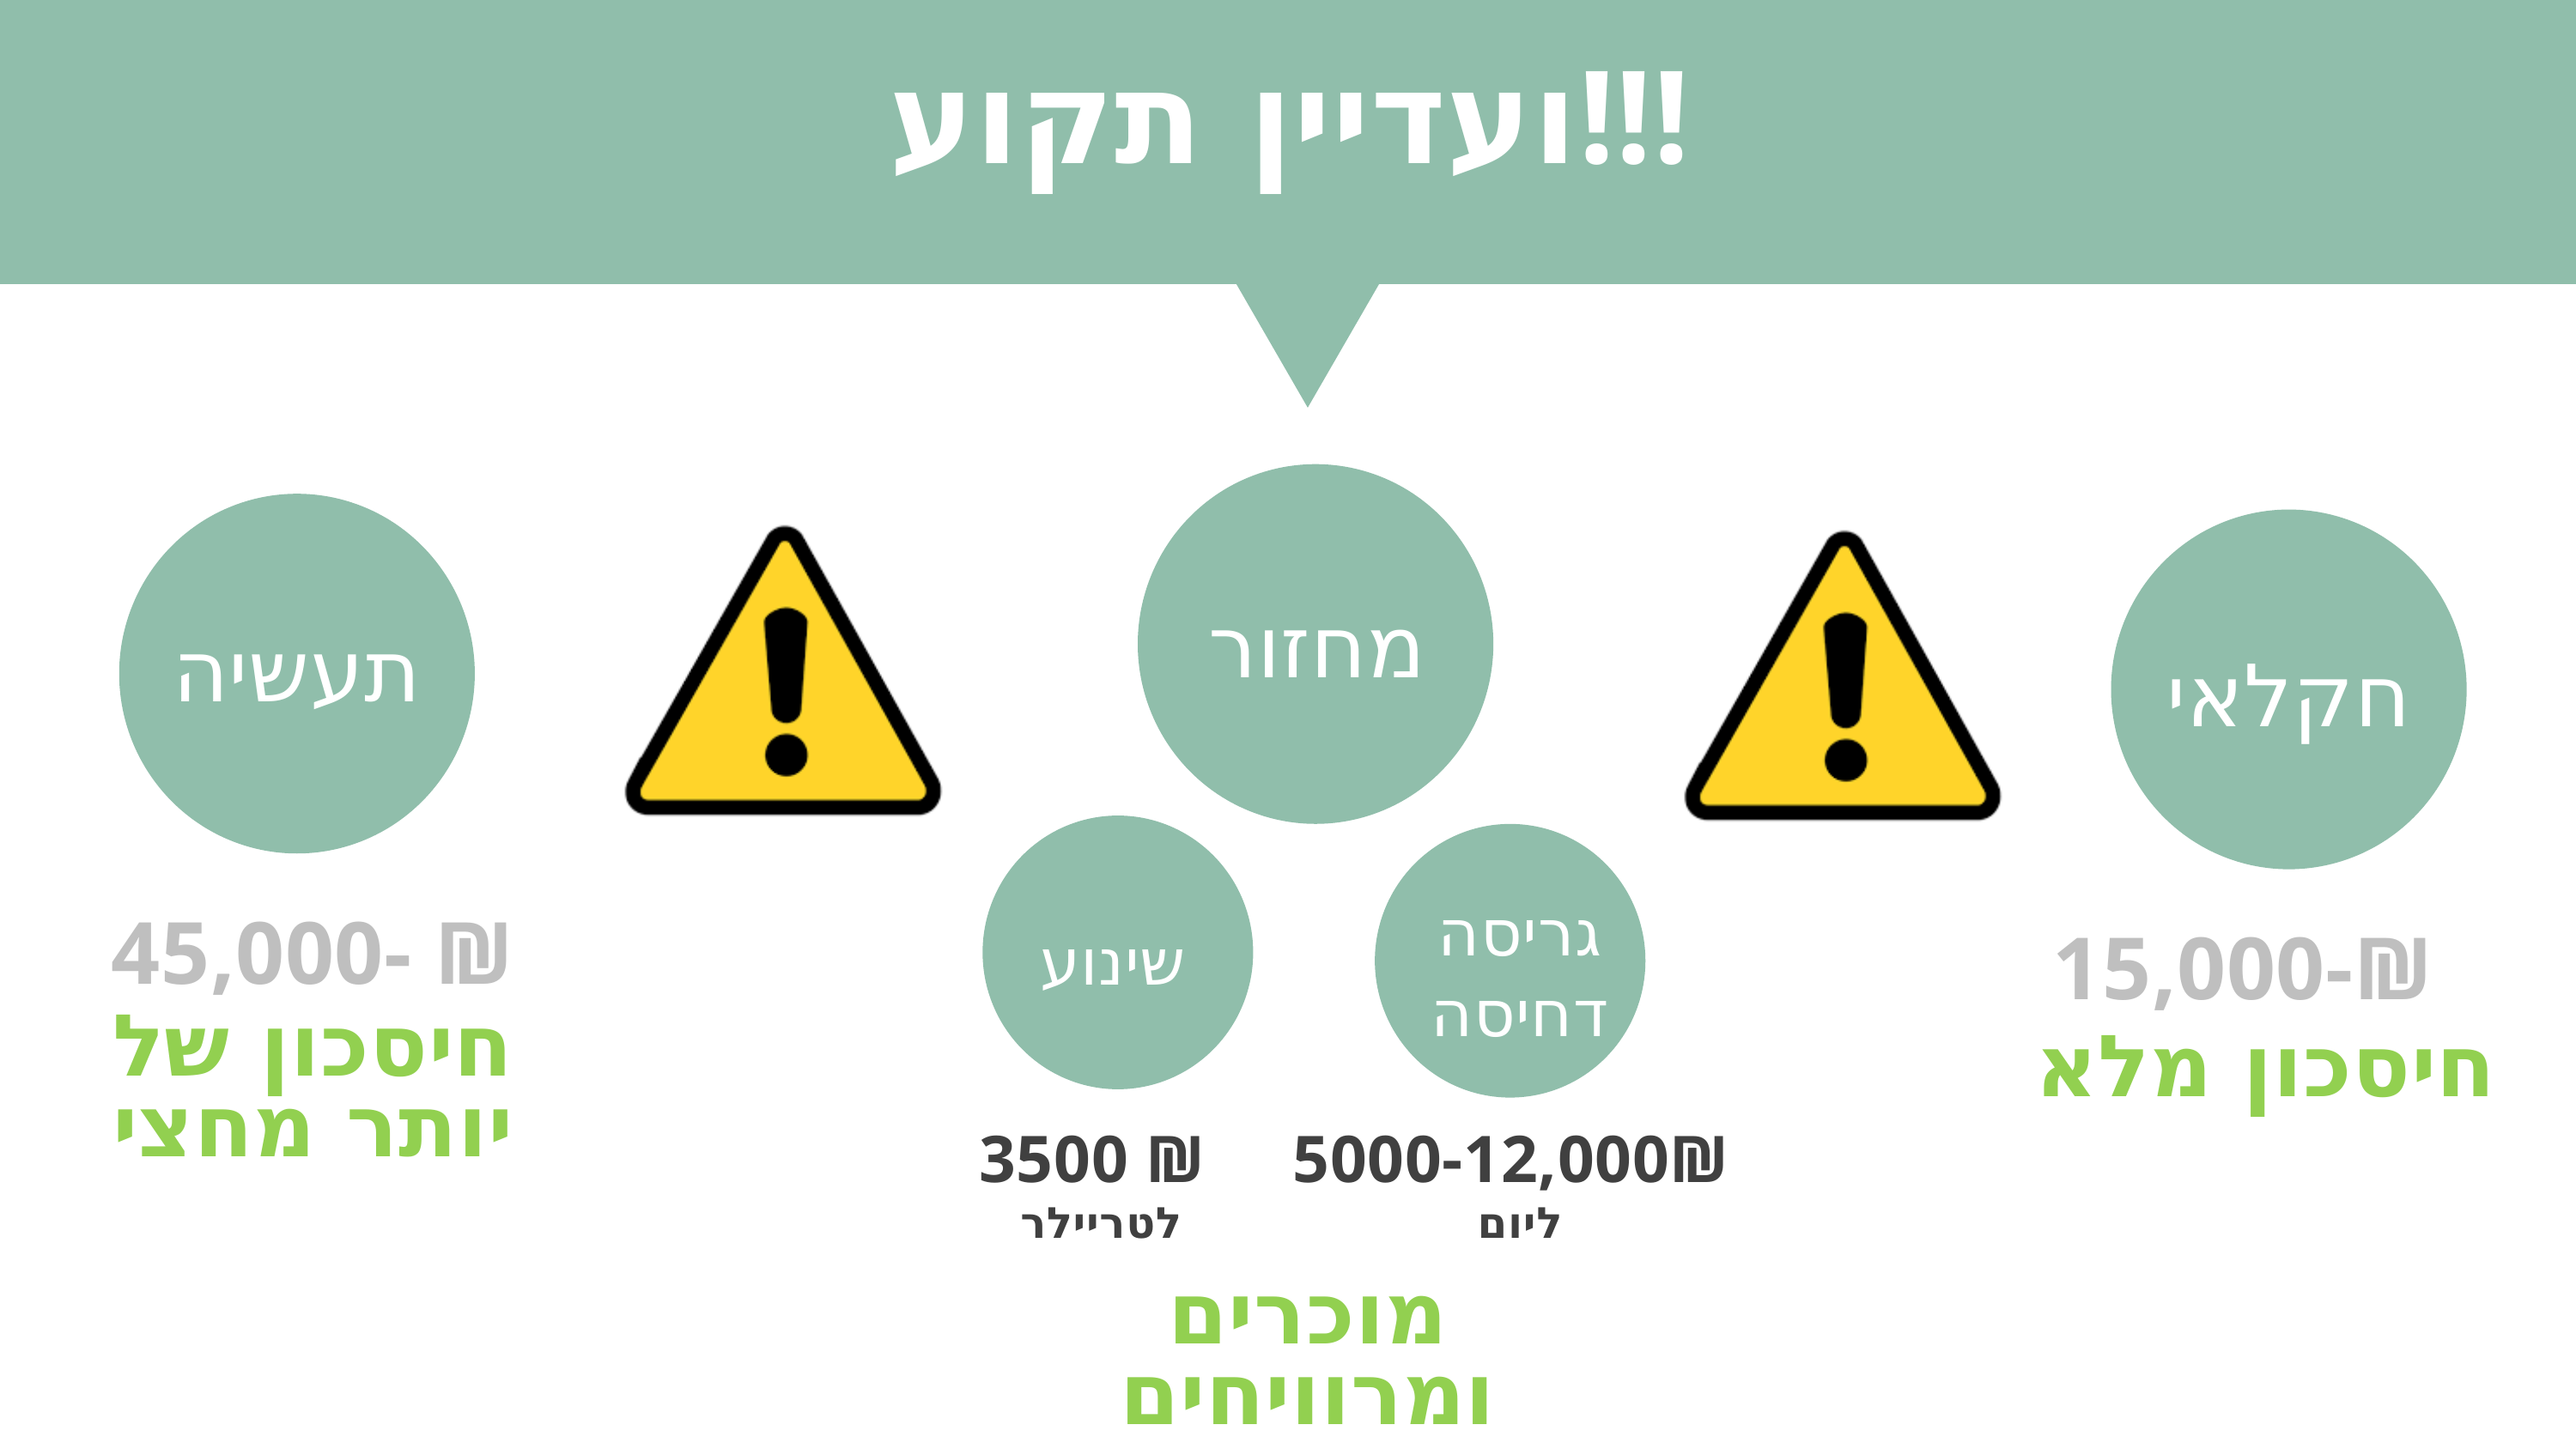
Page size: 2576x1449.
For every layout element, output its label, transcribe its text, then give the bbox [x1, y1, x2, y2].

picture [589, 476, 979, 867]
text_box 15,000-₪ [1940, 936, 2576, 1017]
text_box [1394, 822, 1627, 888]
text_box [0, 0, 2576, 284]
text_box [120, 492, 473, 638]
text_box [123, 719, 471, 856]
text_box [1109, 65, 1506, 409]
text_box 3500 ₪ לטריילר [827, 1118, 1376, 1247]
picture [1649, 482, 2038, 873]
text_box ועדיין תקוע!!! [708, 109, 1105, 190]
text_box [1405, 1050, 1616, 1100]
text_box [1510, 144, 2309, 293]
text_box [2117, 744, 2461, 871]
text_box ועדיין תקוע!!! [1510, 109, 1870, 190]
text_box חיסכון של יותר מחצי [0, 1013, 640, 1174]
text_box [266, 144, 1105, 293]
text_box חקלאי [2041, 663, 2544, 744]
text_box [988, 998, 1248, 1092]
text_box 5000-12,000₪ ליום [1376, 1118, 1794, 1247]
text_box חיסכון מלא [1940, 1033, 2576, 1114]
text_box [1143, 695, 1488, 826]
text_box [985, 813, 1251, 917]
text_box תעשיה [42, 638, 552, 719]
text_box 45,000- ₪ [0, 920, 640, 1013]
text_box גריסה דחיסה [1306, 888, 1735, 1050]
text_box שינוע [898, 917, 1327, 998]
text_box מוכרים ומרוויחים [981, 1281, 1634, 1442]
text_box מחזור [1062, 614, 1572, 695]
text_box [2111, 507, 2467, 663]
text_box [1138, 462, 1493, 614]
